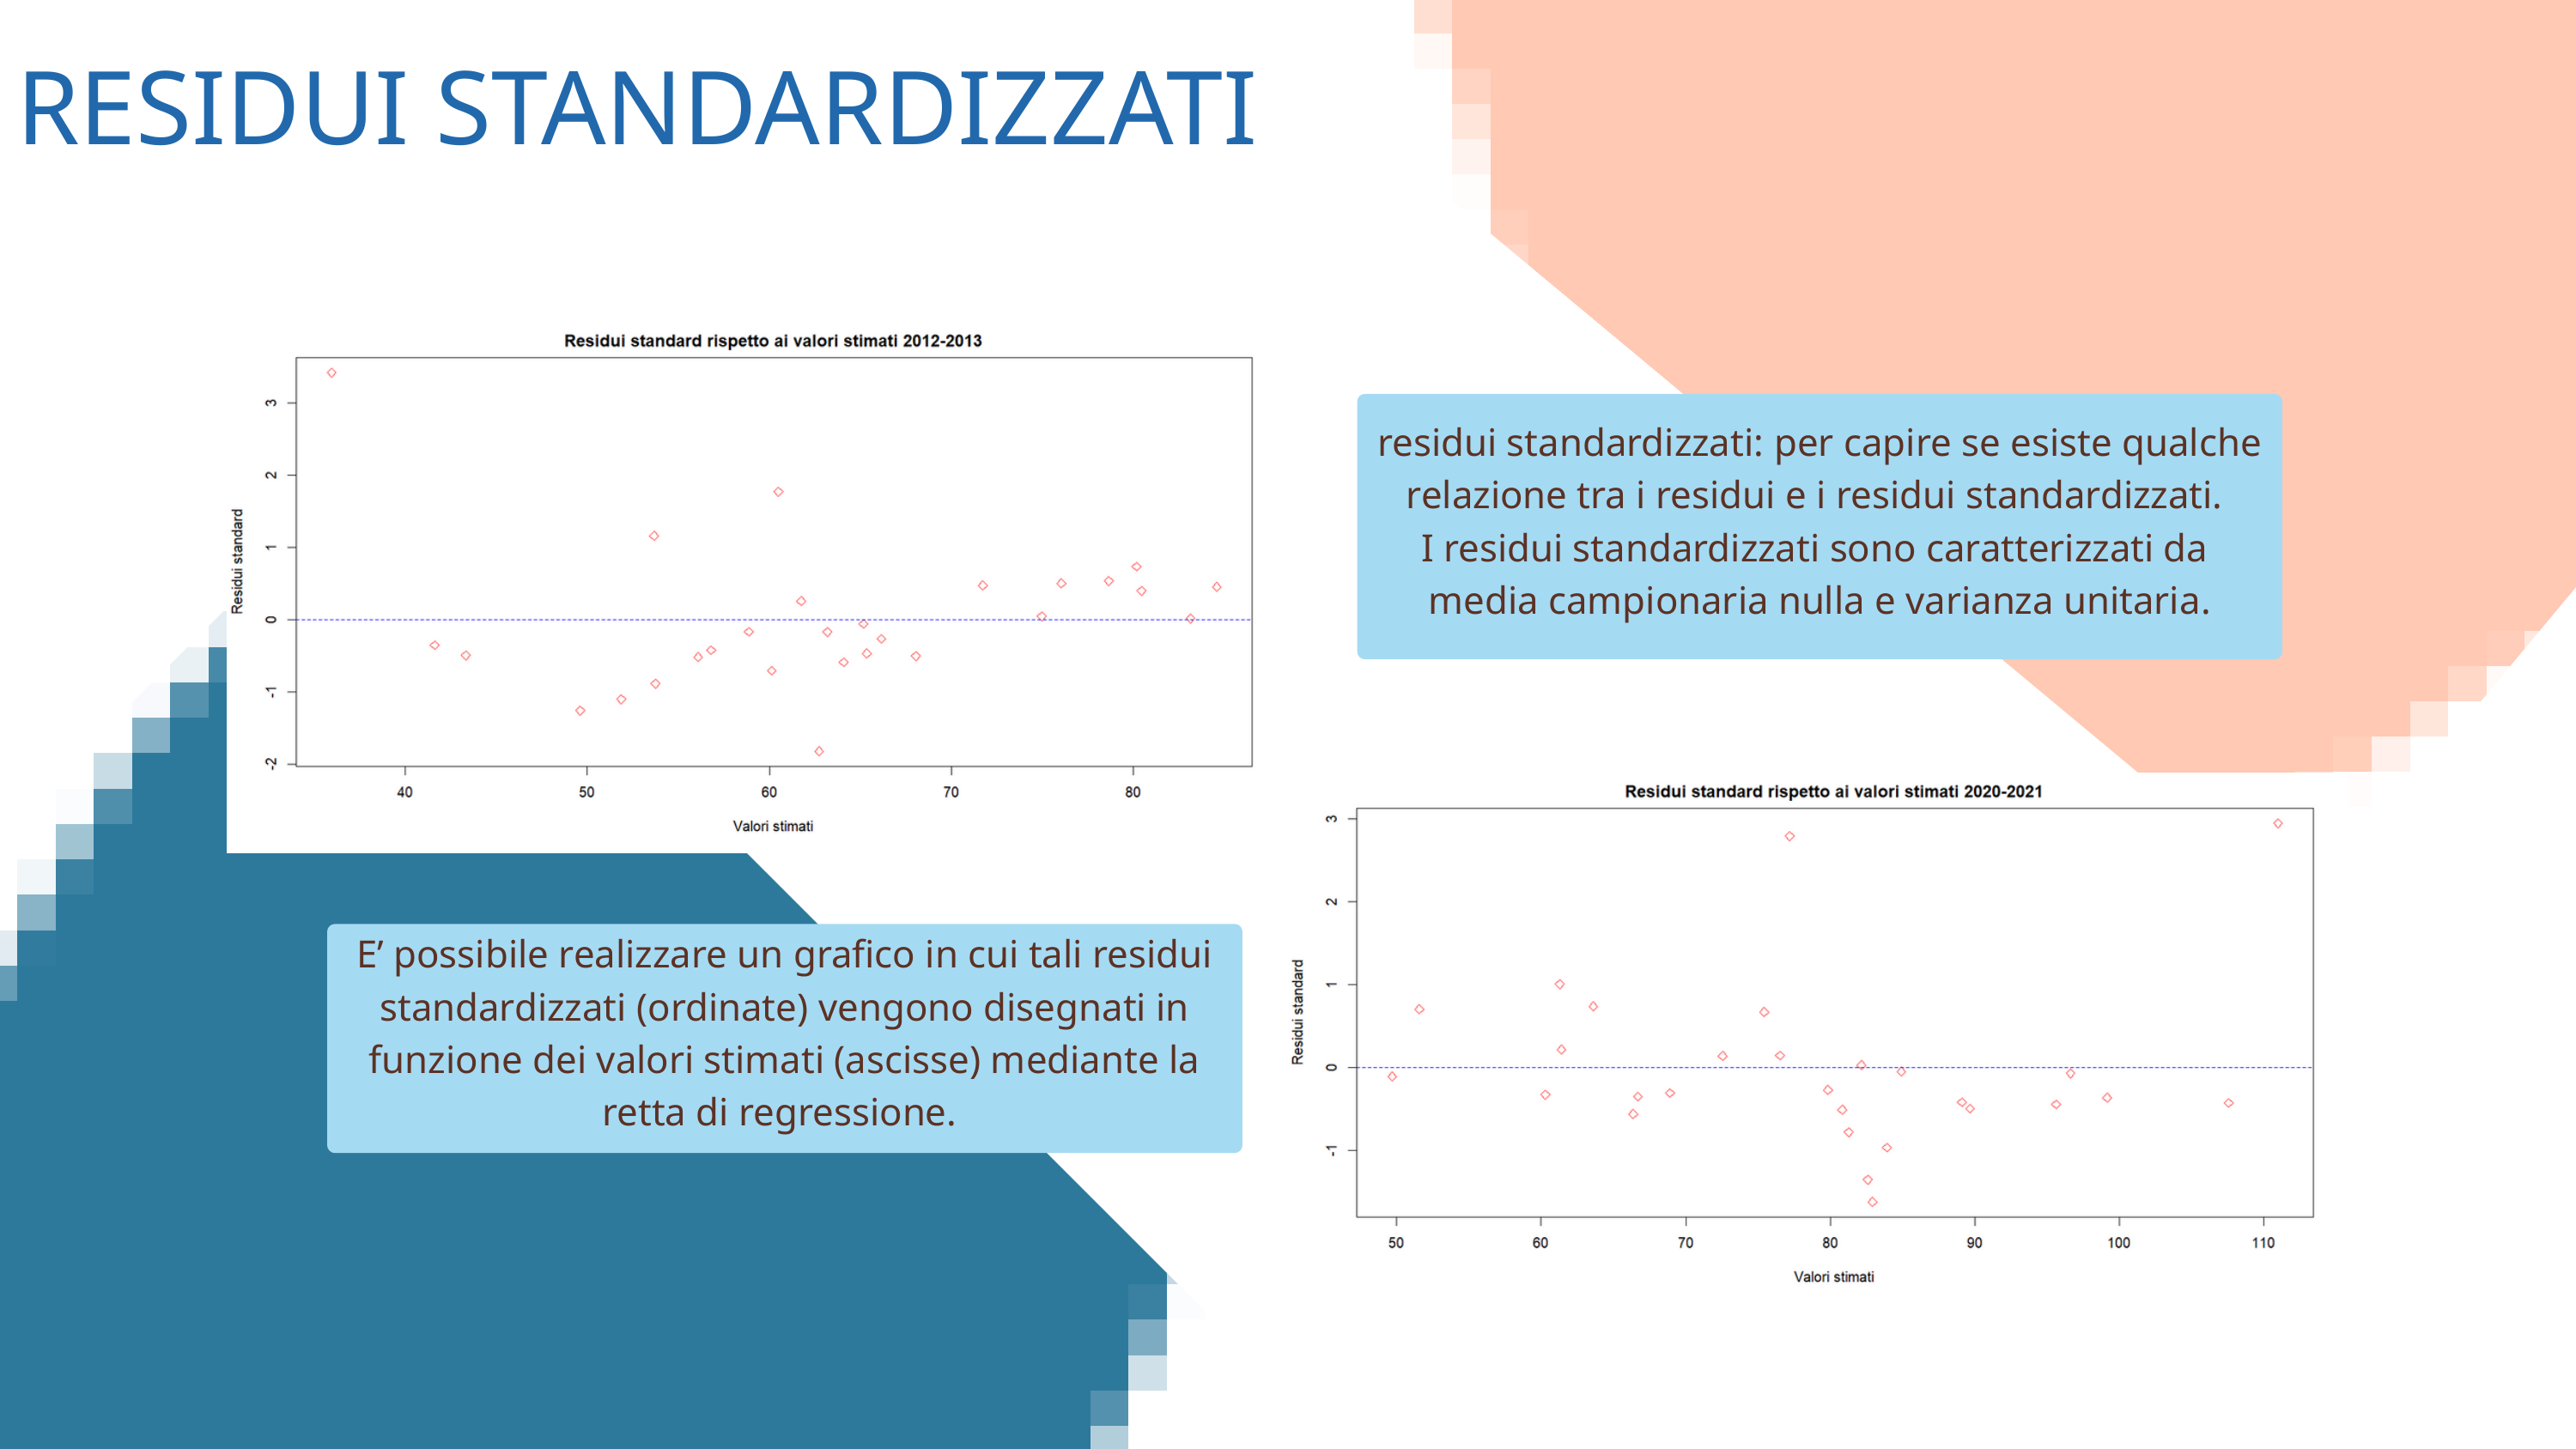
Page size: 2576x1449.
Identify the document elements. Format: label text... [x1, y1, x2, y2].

text_box [1287, 773, 2349, 1304]
text_box RESIDUI STANDARDIZZATI [0, 37, 1276, 166]
text_box [227, 322, 1289, 853]
text_box [0, 608, 1343, 1449]
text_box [326, 924, 1243, 1154]
text_box [1210, 0, 2576, 859]
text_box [1357, 393, 2283, 660]
